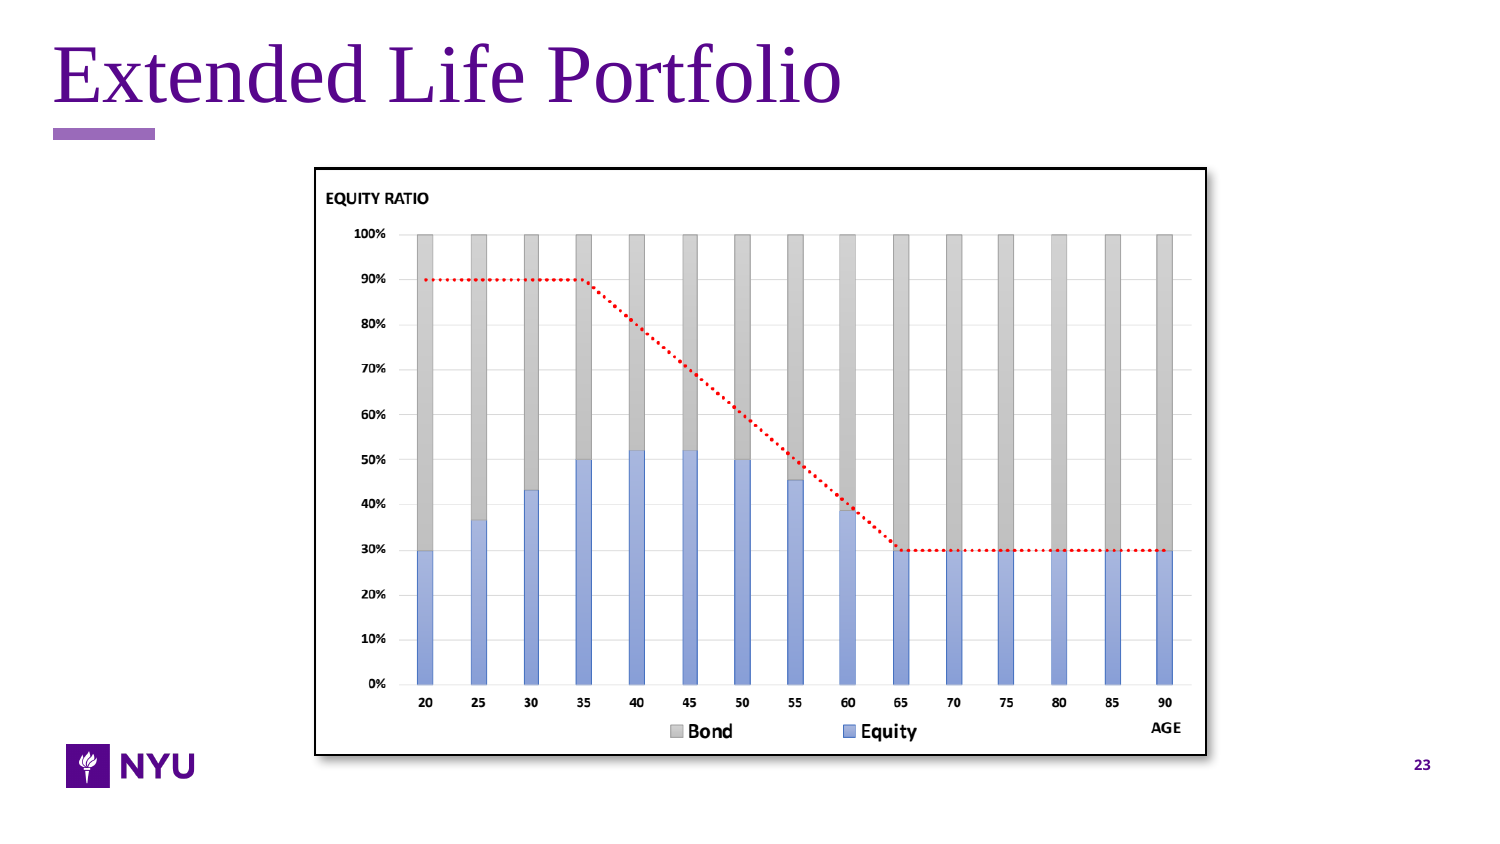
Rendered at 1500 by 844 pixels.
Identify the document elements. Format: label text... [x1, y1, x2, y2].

picture [315, 169, 1206, 755]
title Extended Life Portfolio [37, 19, 1420, 170]
picture [66, 744, 195, 788]
